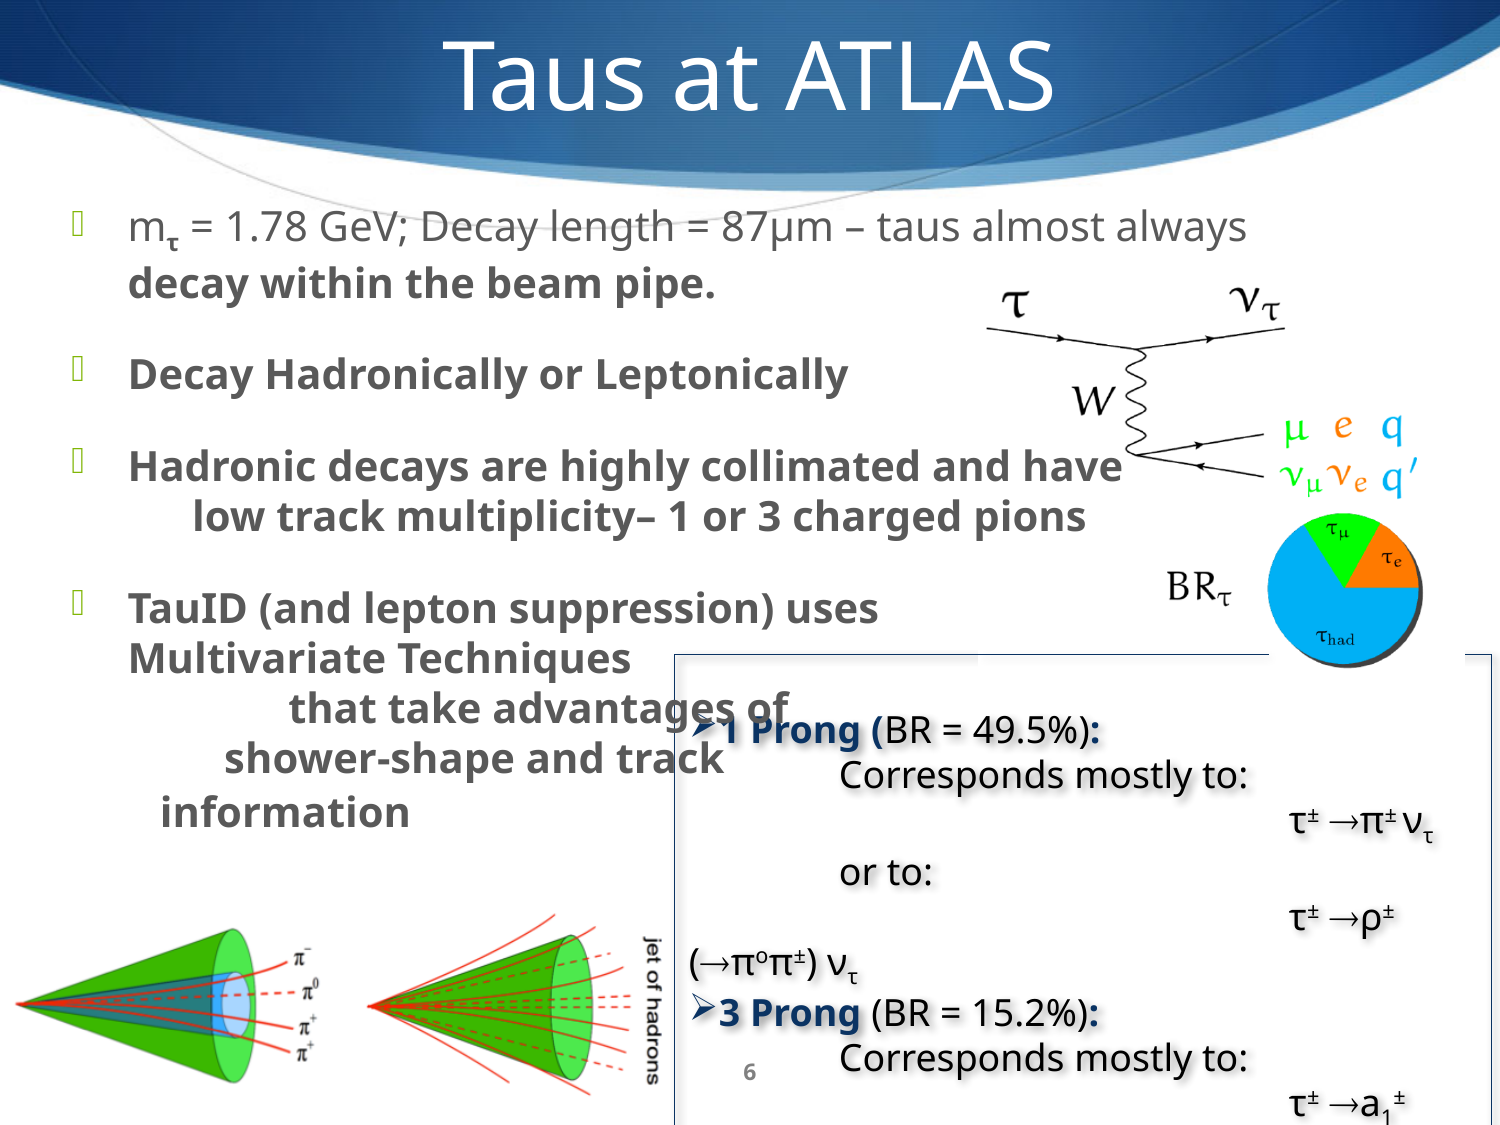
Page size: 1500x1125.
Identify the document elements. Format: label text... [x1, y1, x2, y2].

text_box 1 Prong (BR = 49.5%): Corresponds mostly to: τ± π± ντ or to: τ± ρ± (πoπ±) ντ 3 Prong (BR = 15.2%): Corresponds mostly to: τ± a1± (ρoπ± 3π±) ντ [674, 654, 1492, 1125]
picture [0, 0, 1500, 1125]
text_box Taus at ATLAS [74, 6, 1425, 195]
text_box mτ = 1.78 GeV; Decay length = 87μm – taus almost always decay within the beam pipe. Decay Hadronically or Leptonically Hadronic decays are highly collimated and have low track multiplicity– 1 or 3 charged pions TauID (and lepton suppression) uses Multivariate Techniques that take advantages of shower-shape and track information [56, 192, 1314, 806]
